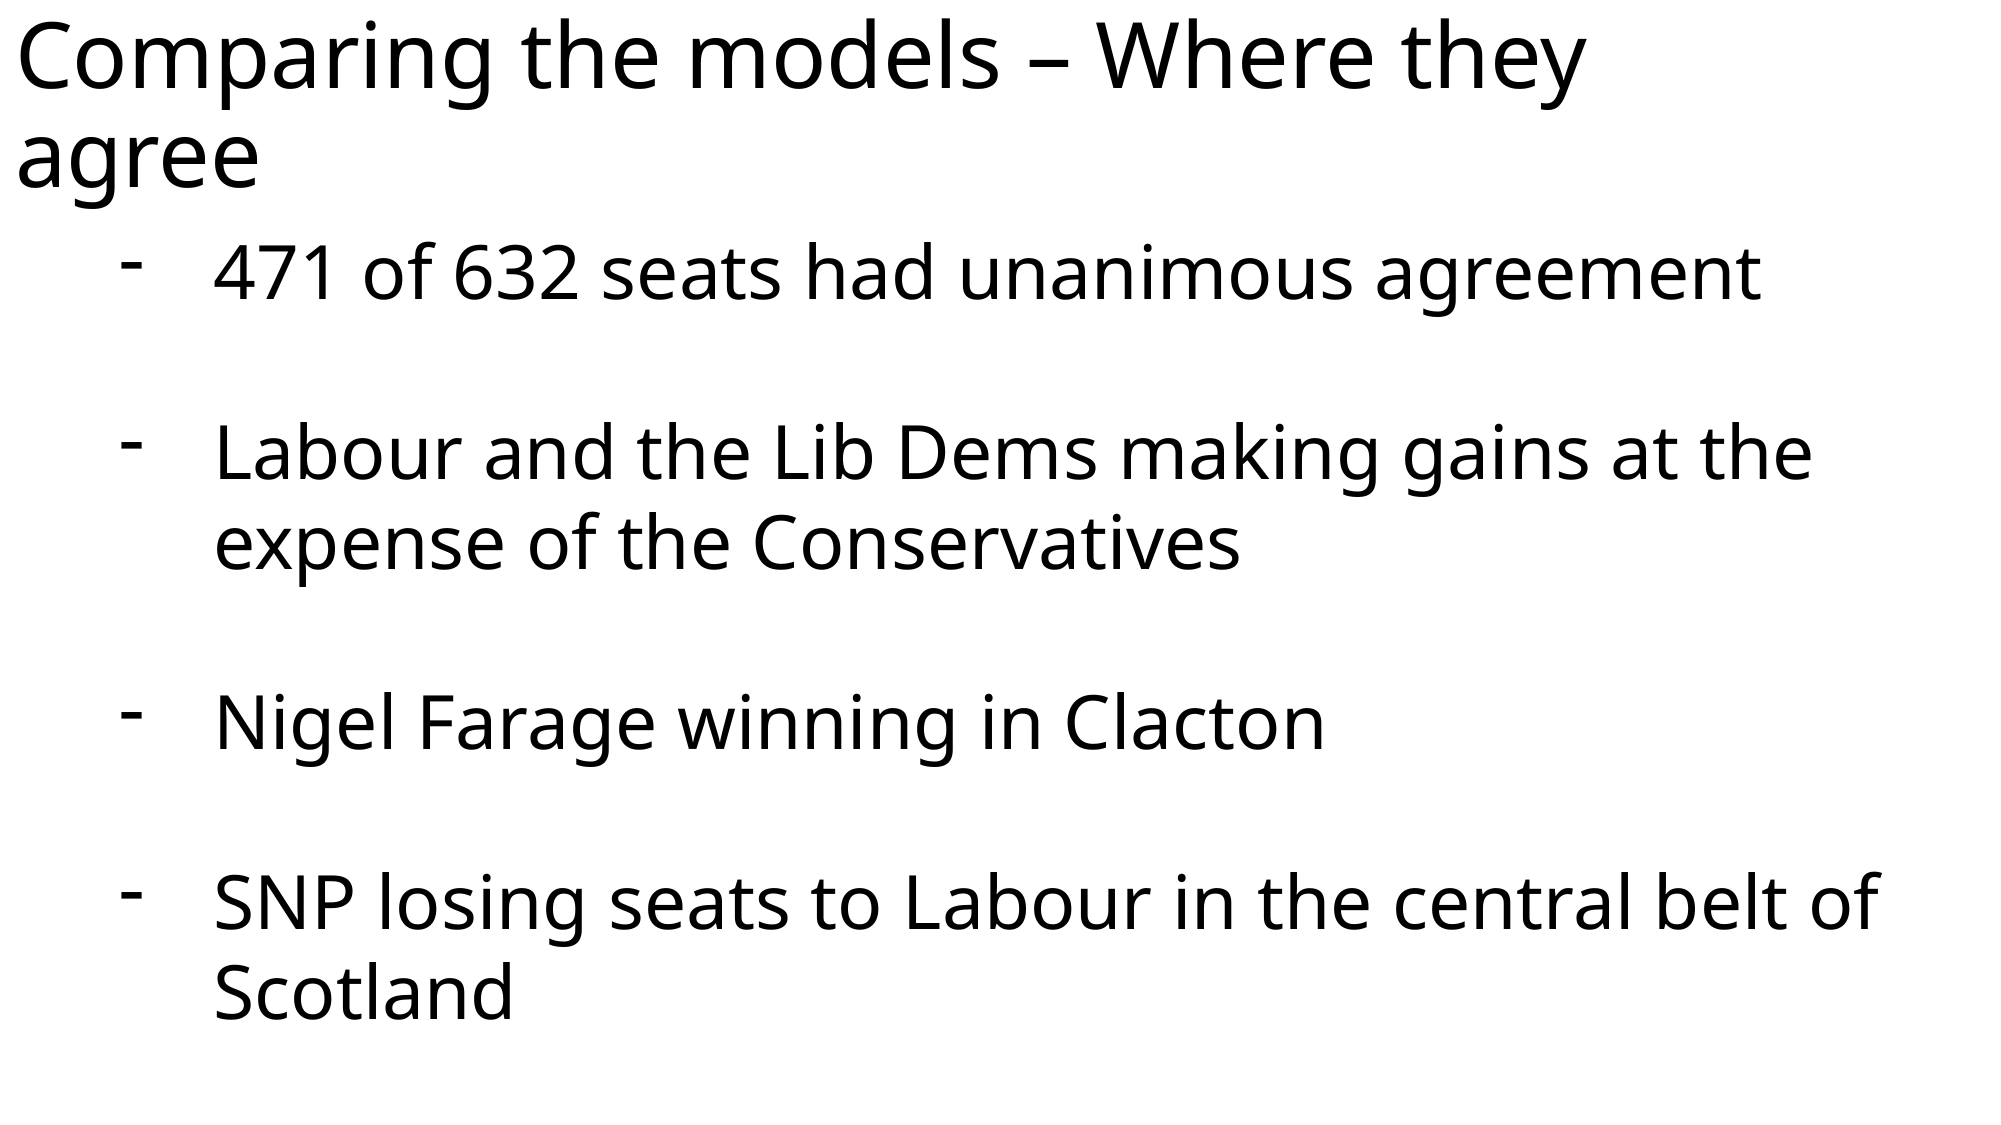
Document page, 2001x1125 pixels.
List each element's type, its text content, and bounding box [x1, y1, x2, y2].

title Comparing the models – Where they agree [0, 0, 1725, 218]
text_box 471 of 632 seats had unanimous agreement Labour and the Lib Dems making gains at the expense of the Conservatives Nigel Farage winning in Clacton SNP losing seats to Labour in the central belt of Scotland [105, 217, 1917, 1043]
